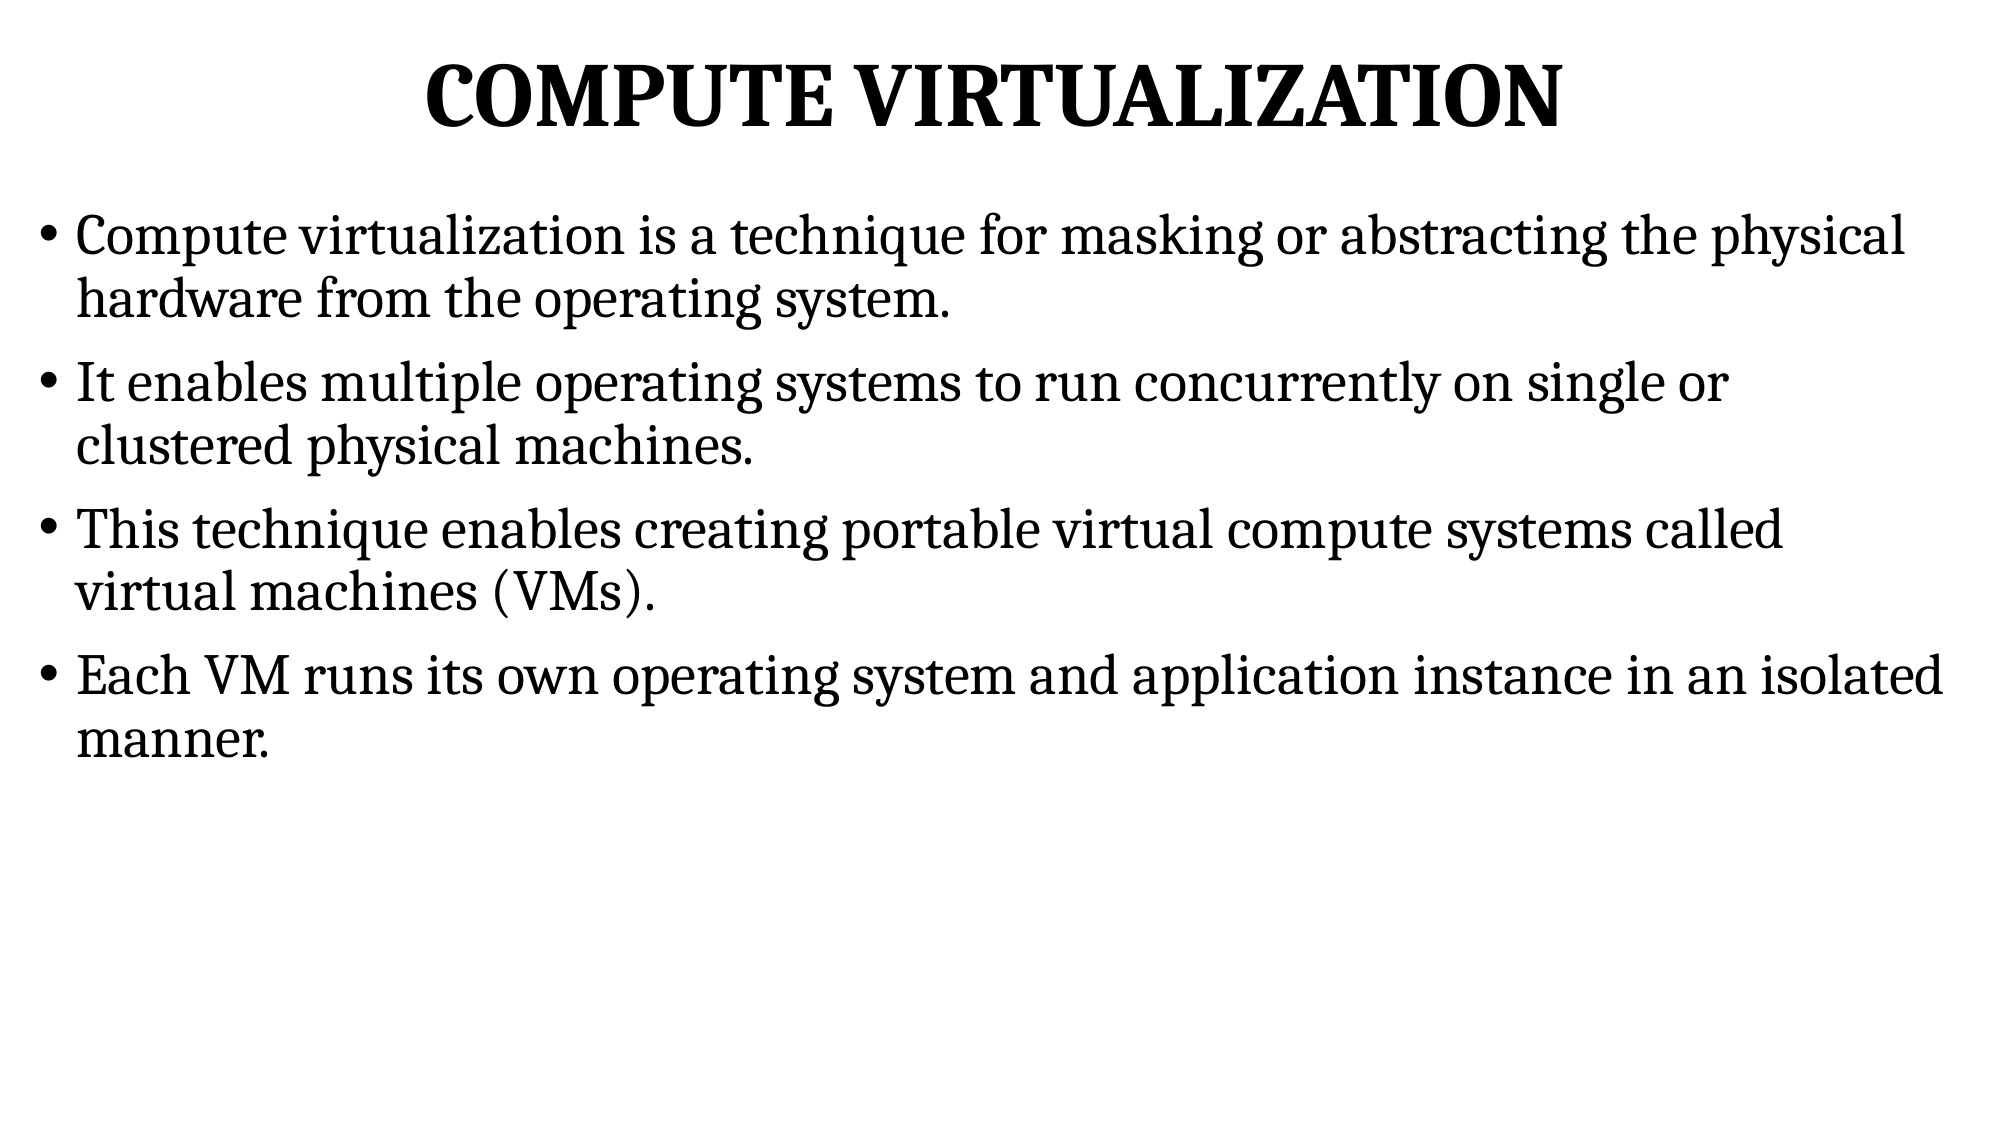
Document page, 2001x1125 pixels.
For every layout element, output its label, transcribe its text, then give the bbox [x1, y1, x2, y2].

list Compute virtualization is a technique for masking or abstracting the physical hardware from the operating system. It enables multiple operating systems to run concurrently on single or clustered physical machines. This technique enables creating portable virtual compute systems called virtual machines (VMs). Each VM runs its own operating system and application instance in an isolated manner. [23, 197, 1969, 1094]
title COMPUTE VIRTUALIZATION [23, 31, 1969, 162]
